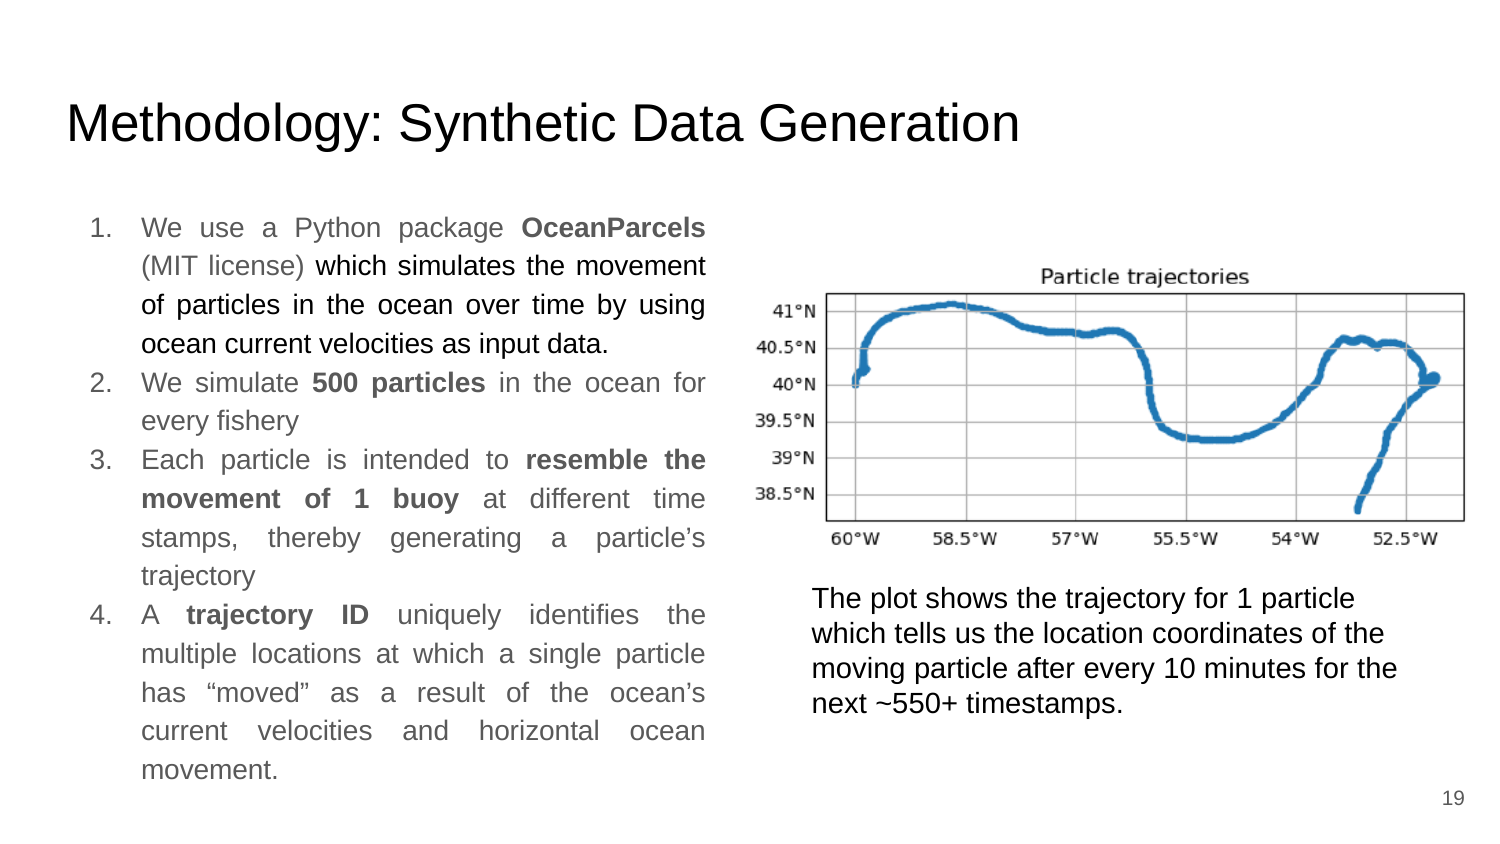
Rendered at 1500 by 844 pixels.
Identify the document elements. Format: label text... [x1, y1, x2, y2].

slide_number ‹#› [1389, 764, 1480, 830]
title Methodology: Synthetic Data Generation [51, 72, 1449, 167]
text_box The plot shows the trajectory for 1 particle which tells us the location coordinates of the moving particle after every 10 minutes for the next ~550+ timestamps. [796, 566, 1446, 734]
picture [749, 262, 1483, 558]
list We use a Python package OceanParcels (MIT license) which simulates the movement of particles in the ocean over time by using ocean current velocities as input data. We simulate 500 particles in the ocean for every fishery Each particle is intended to resemble the movement of 1 buoy at different time stamps, thereby generating a particle’s trajectory A trajectory ID uniquely identifies the multiple locations at which a single particle has “moved” as a result of the ocean’s current velocities and horizontal ocean movement. [51, 189, 722, 808]
